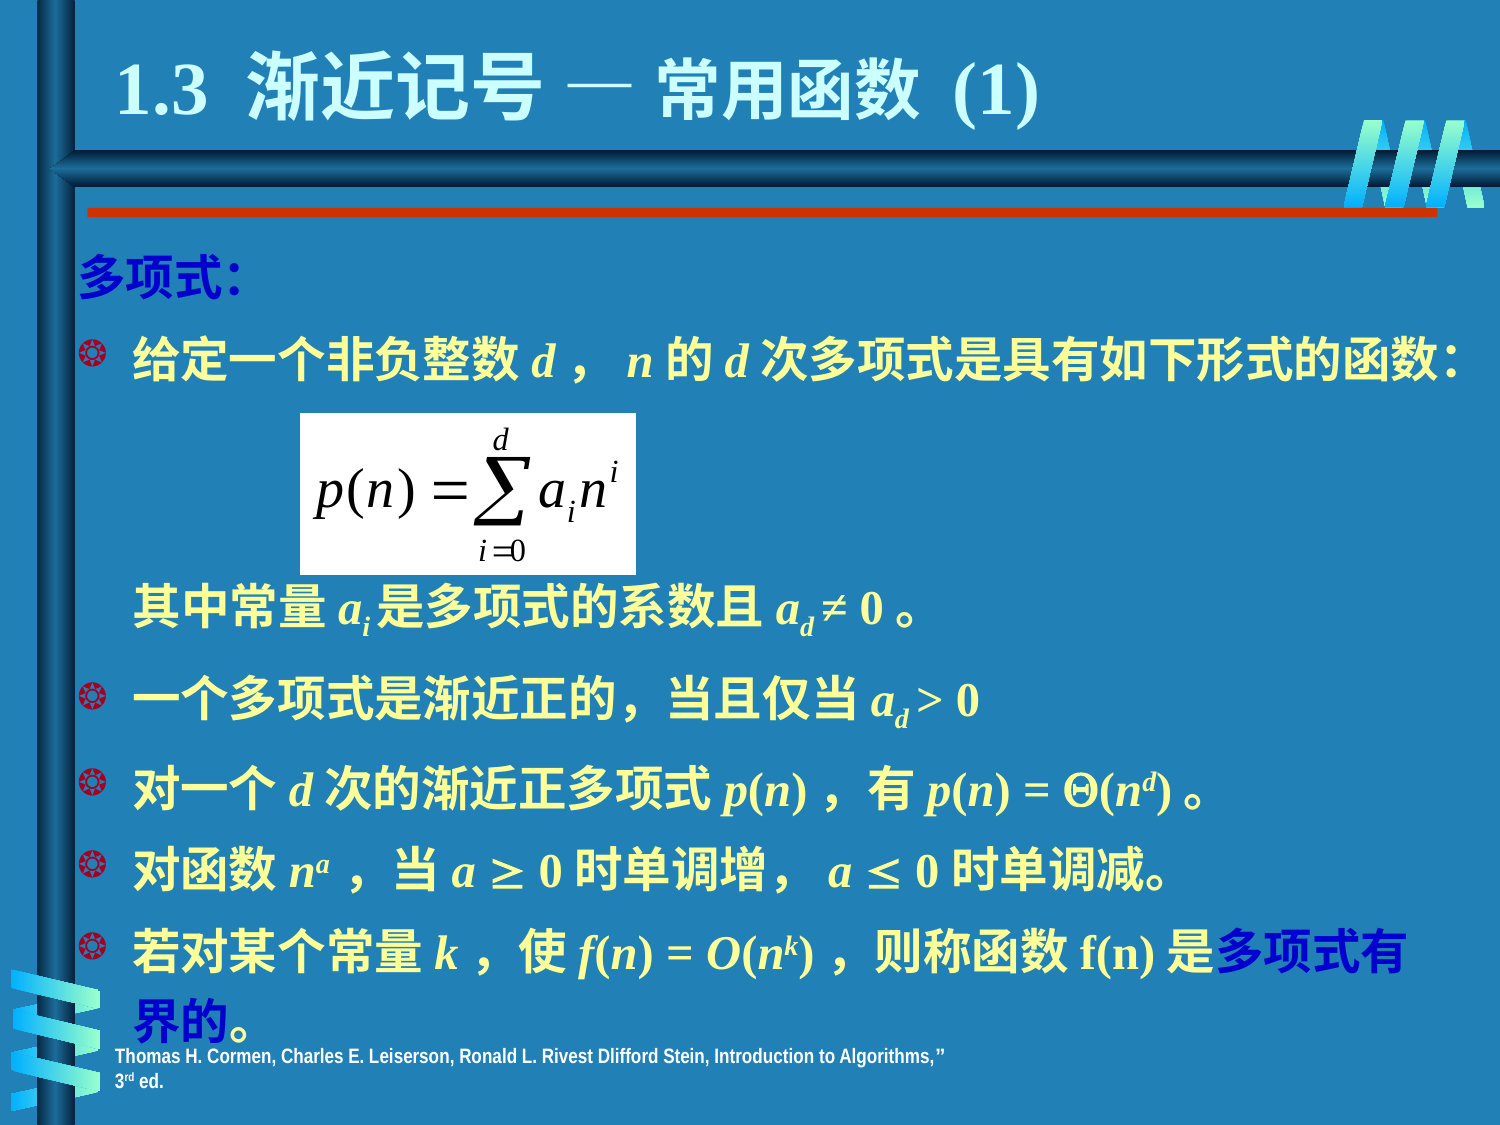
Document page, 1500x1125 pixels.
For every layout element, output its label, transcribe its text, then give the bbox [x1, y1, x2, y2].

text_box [299, 412, 637, 576]
list 多项式： 给定一个非负整数d，n的d次多项式是具有如下形式的函数： 其中常量ai是多项式的系数且ad ≠ 0。 一个多项式是渐近正的，当且仅当ad > 0 对一个d次的渐近正多项式p(n)，有p(n) = (nd)。 对函数na ，当a  0时单调增，a  0时单调减。 若对某个常量k，使f(n) = O(nk)，则称函数f(n)是多项式有界的。 [62, 224, 1463, 1088]
title 1.3 渐近记号 — 常用函数 (1) [99, 24, 1375, 138]
